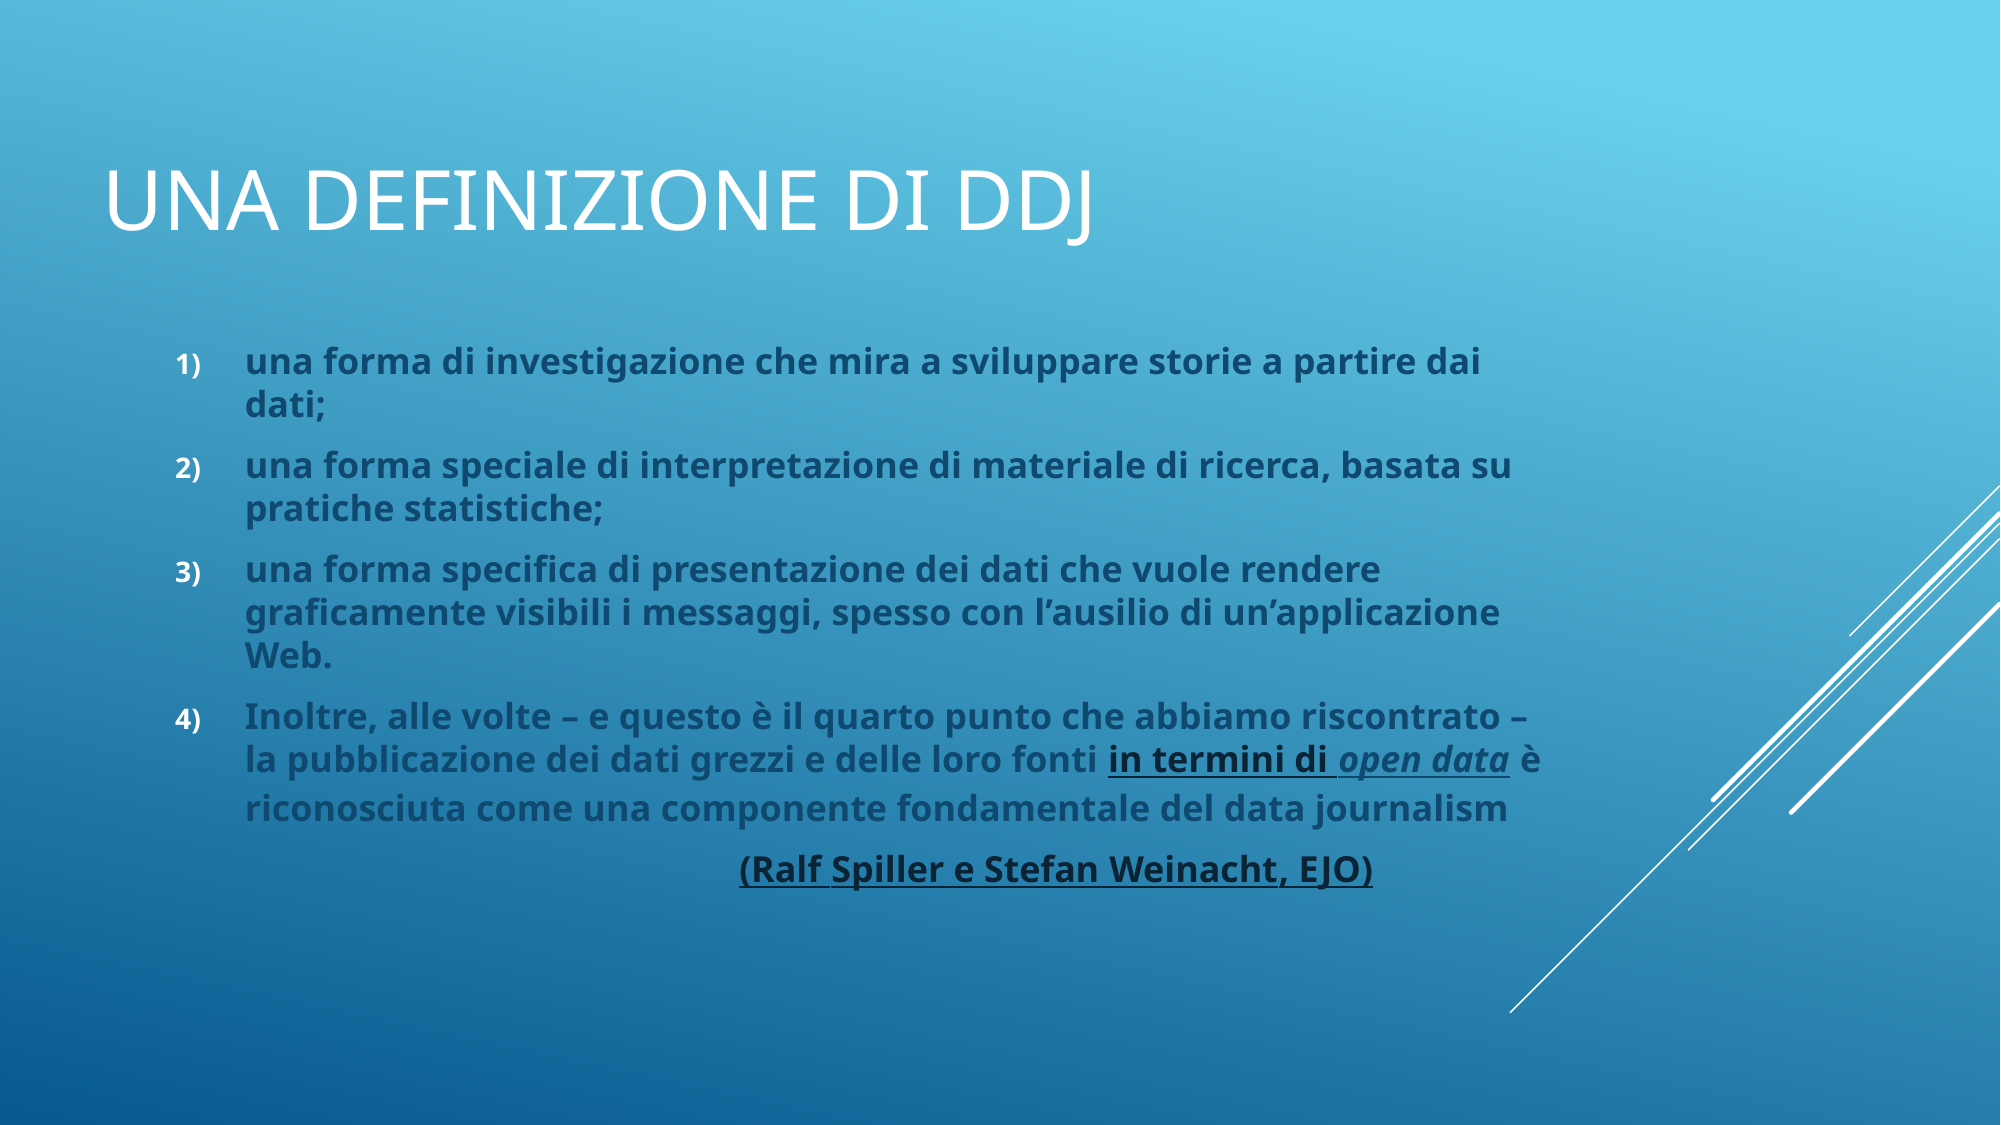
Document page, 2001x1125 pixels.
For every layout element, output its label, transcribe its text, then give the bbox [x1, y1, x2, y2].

title UNA DEFINIZIONE DI DDJ [87, 73, 1488, 321]
list una forma di investigazione che mira a sviluppare storie a partire dai dati; una forma speciale di interpretazione di materiale di ricerca, basata su pratiche statistiche; una forma specifica di presentazione dei dati che vuole rendere graficamente visibili i messaggi, spesso con l’ausilio di un’applicazione Web. Inoltre, alle volte – e questo è il quarto punto che abbiamo riscontrato – la pubblicazione dei dati grezzi e delle loro fonti in termini di open data è riconosciuta come una componente fondamentale del data journalism (Ralf Spiller e Stefan Weinacht, EJO) [160, 320, 1561, 914]
